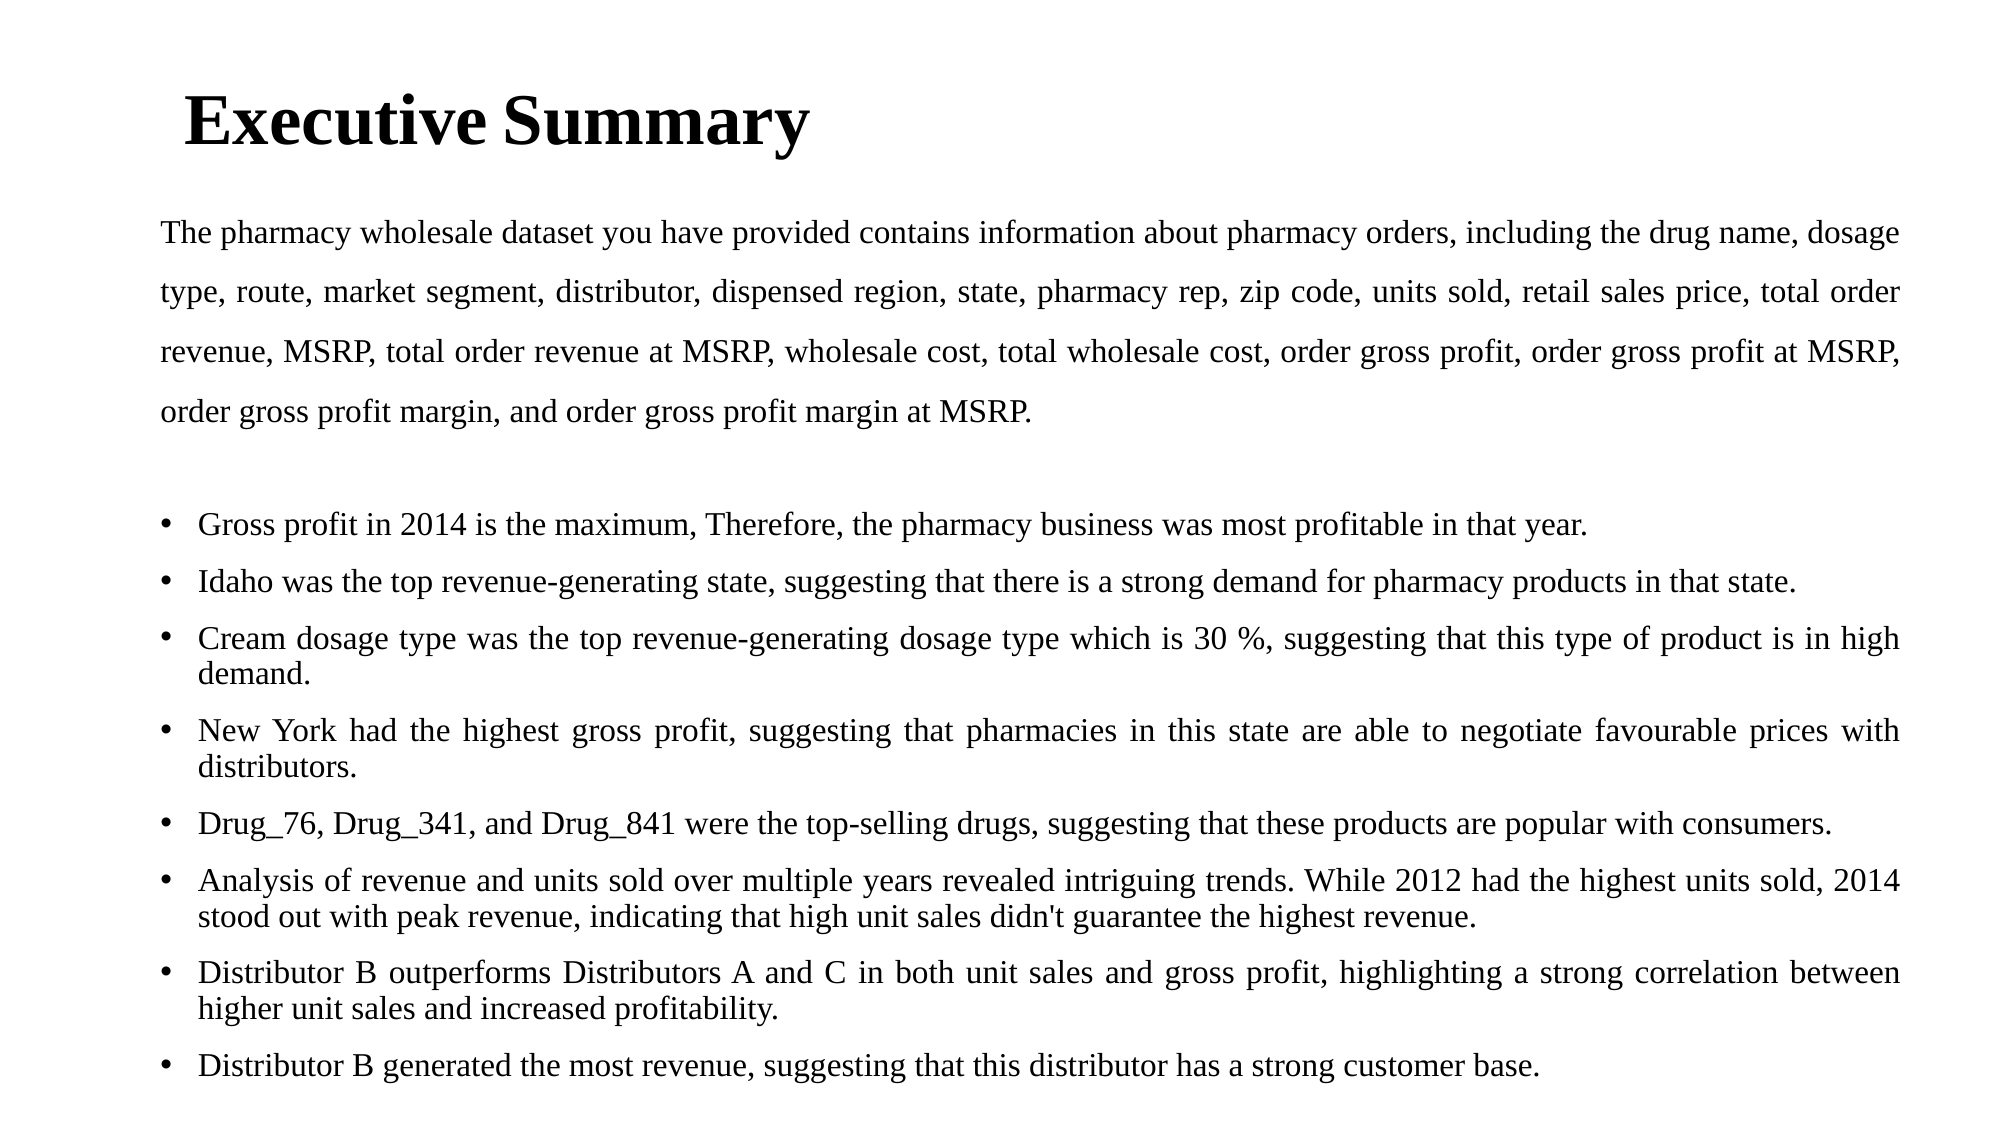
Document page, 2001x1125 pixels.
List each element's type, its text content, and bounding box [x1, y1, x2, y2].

title Executive Summary [169, 60, 1149, 182]
list The pharmacy wholesale dataset you have provided contains information about pharmacy orders, including the drug name, dosage type, route, market segment, distributor, dispensed region, state, pharmacy rep, zip code, units sold, retail sales price, total order revenue, MSRP, total order revenue at MSRP, wholesale cost, total wholesale cost, order gross profit, order gross profit at MSRP, order gross profit margin, and order gross profit margin at MSRP. Gross profit in 2014 is the maximum, Therefore, the pharmacy business was most profitable in that year. Idaho was the top revenue-generating state, suggesting that there is a strong demand for pharmacy products in that state. Cream dosage type was the top revenue-generating dosage type which is 30 %, suggesting that this type of product is in high demand. New York had the highest gross profit, suggesting that pharmacies in this state are able to negotiate favourable prices with distributors. Drug_76, Drug_341, and Drug_841 were the top-selling drugs, suggesting that these products are popular with consumers. Analysis of revenue and units sold over multiple years revealed intriguing trends. While 2012 had the highest units sold, 2014 stood out with peak revenue, indicating that high unit sales didn't guarantee the highest revenue. Distributor B outperforms Distributors A and C in both unit sales and gross profit, highlighting a strong correlation between higher unit sales and increased profitability. Distributor B generated the most revenue, suggesting that this distributor has a strong customer base. [145, 182, 1919, 1086]
